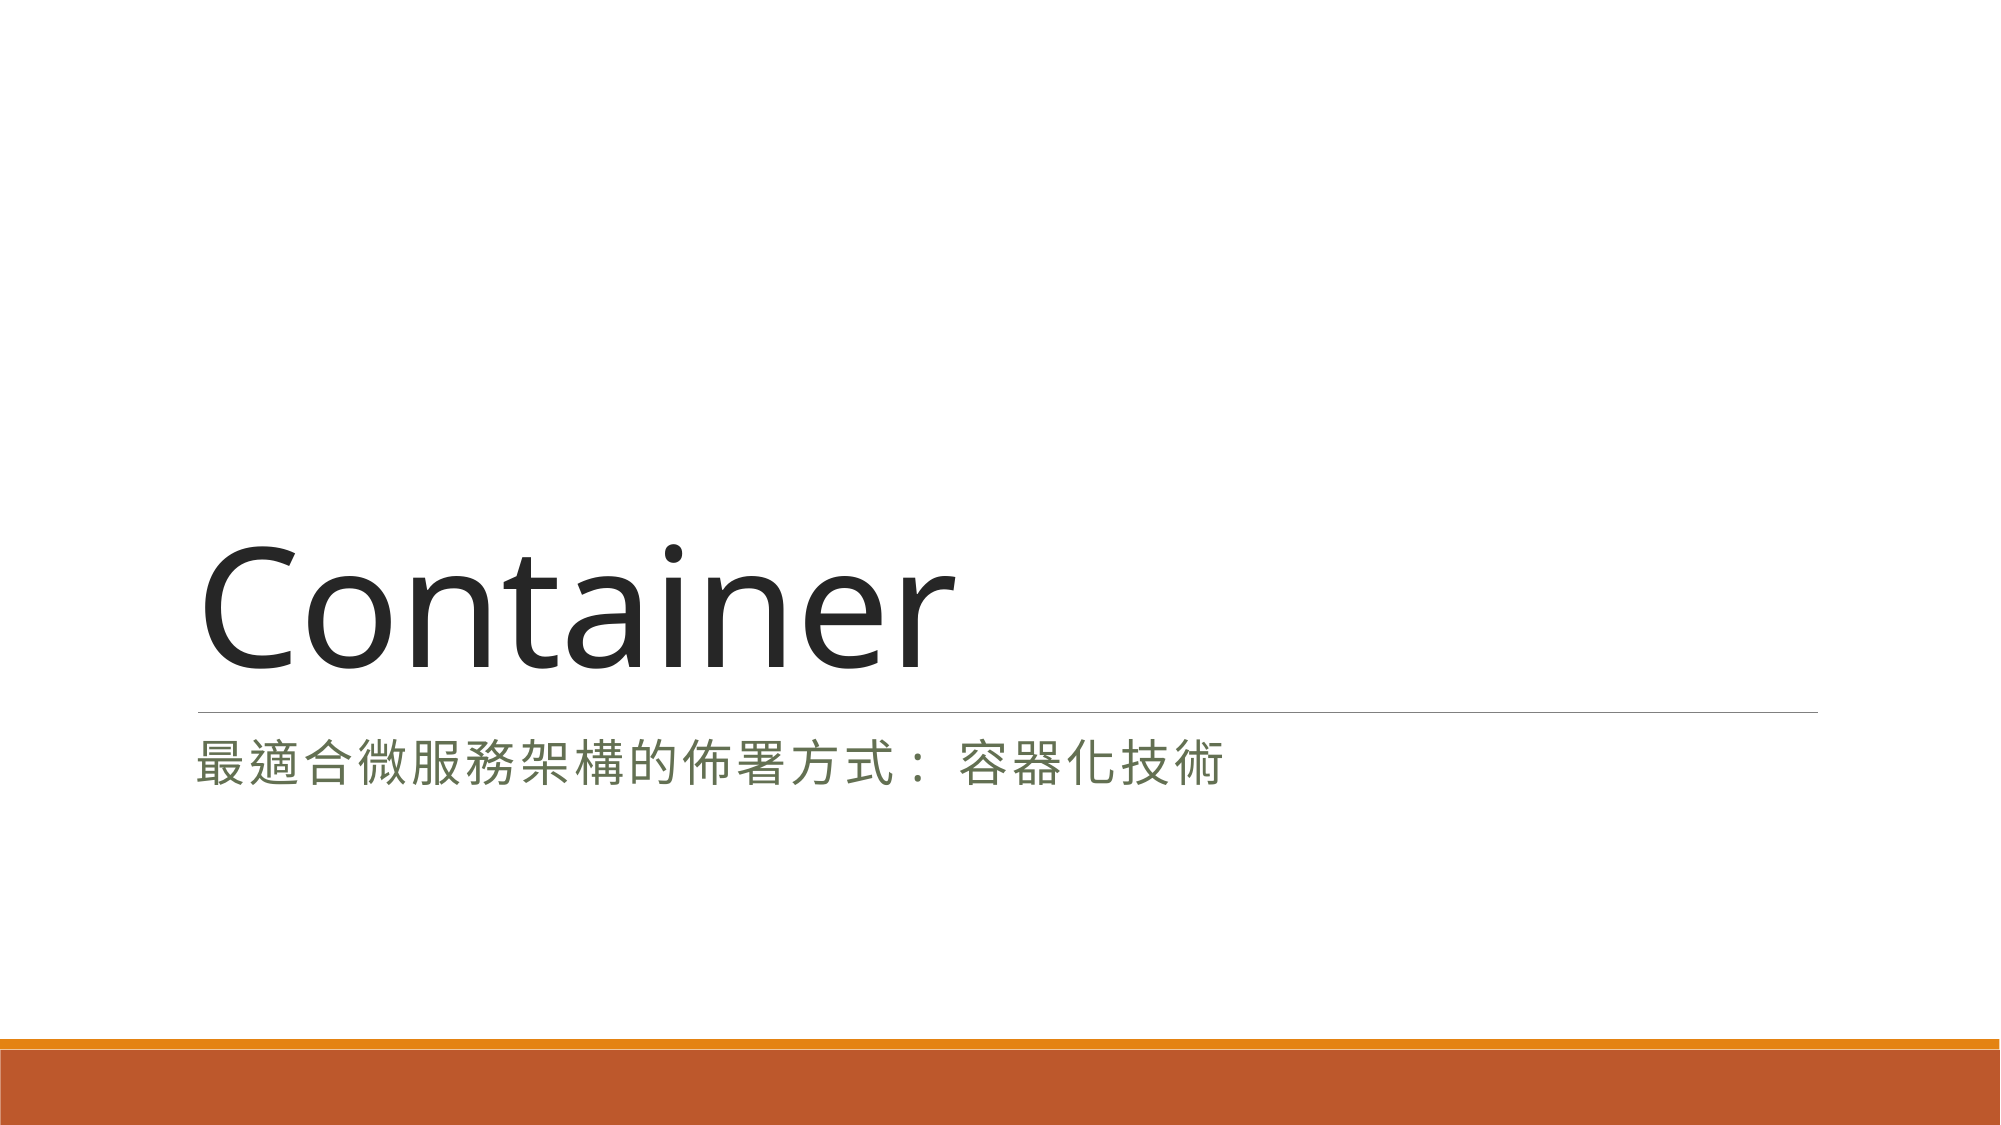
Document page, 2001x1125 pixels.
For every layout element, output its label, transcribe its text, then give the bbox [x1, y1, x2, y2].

title Container [180, 124, 1830, 710]
list 最適合微服務架構的佈署方式: 容器化技術 [180, 730, 1830, 918]
